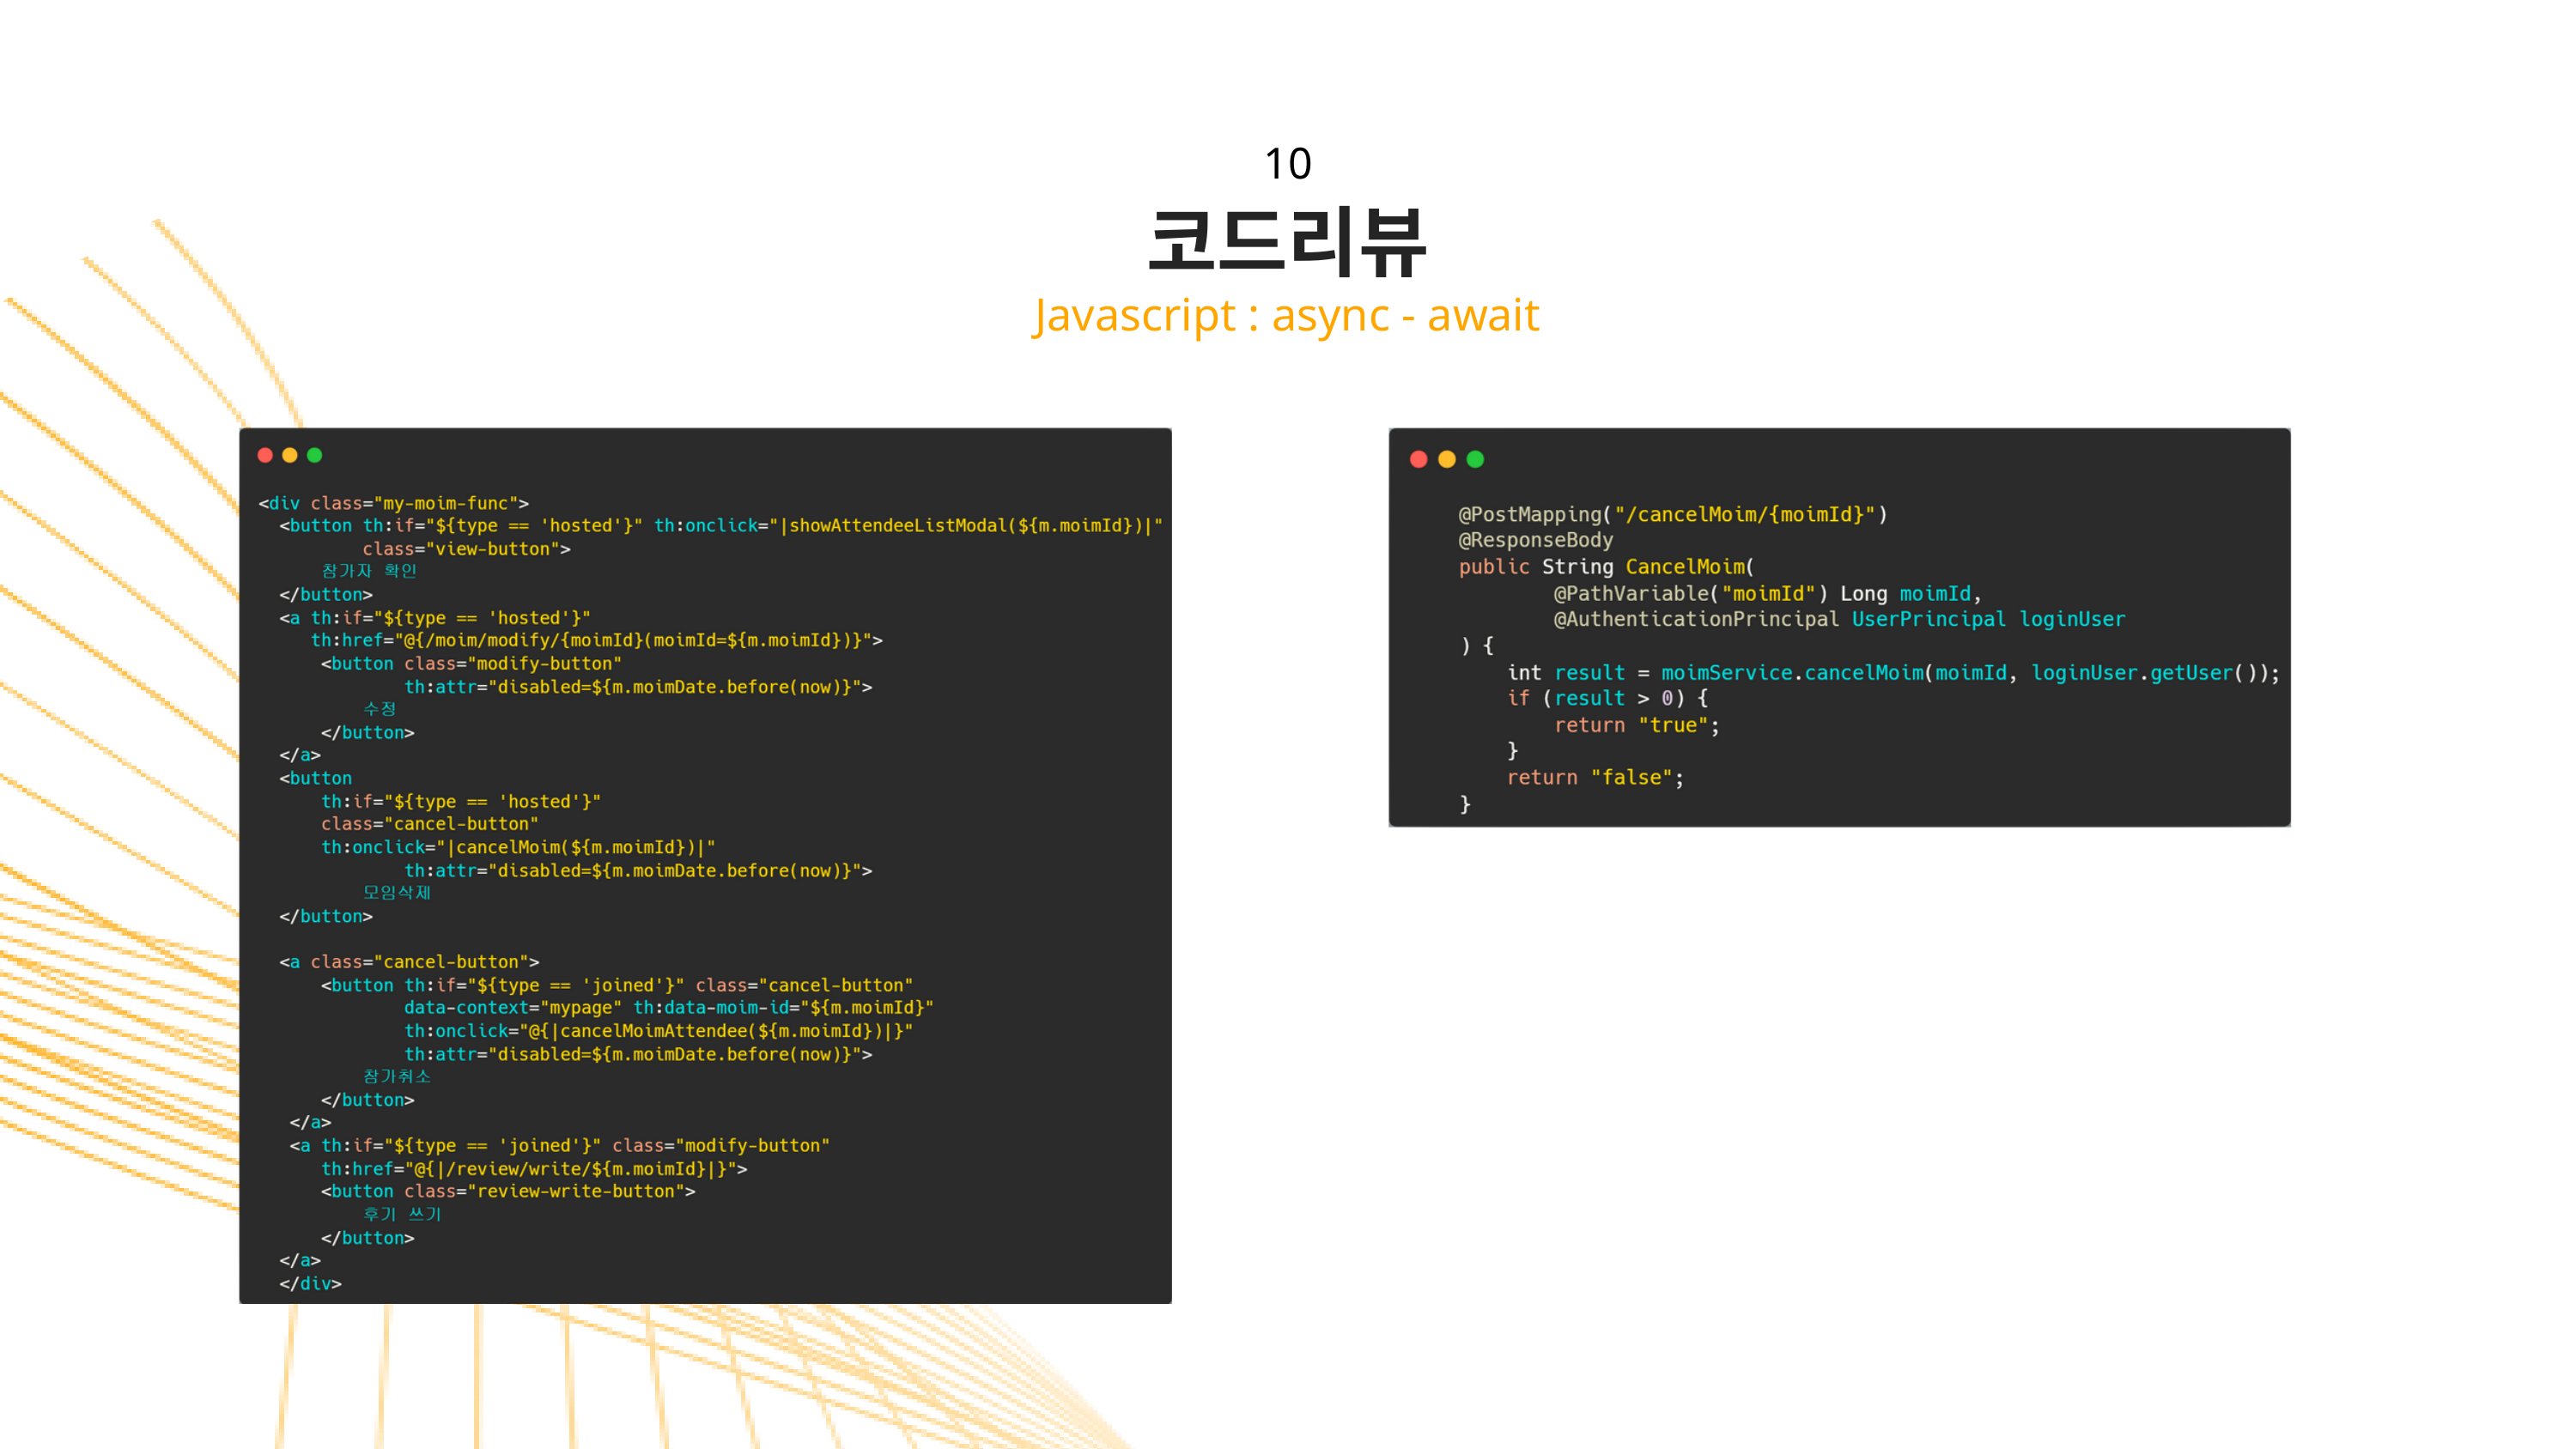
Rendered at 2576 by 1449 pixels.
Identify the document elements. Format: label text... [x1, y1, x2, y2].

text_box [0, 0, 1729, 1449]
text_box [239, 427, 1173, 1304]
text_box Javascript : async - await [974, 276, 1602, 340]
text_box [1388, 427, 2292, 828]
text_box 10 [1194, 127, 1382, 188]
text_box 코드리뷰 [759, 211, 1817, 287]
